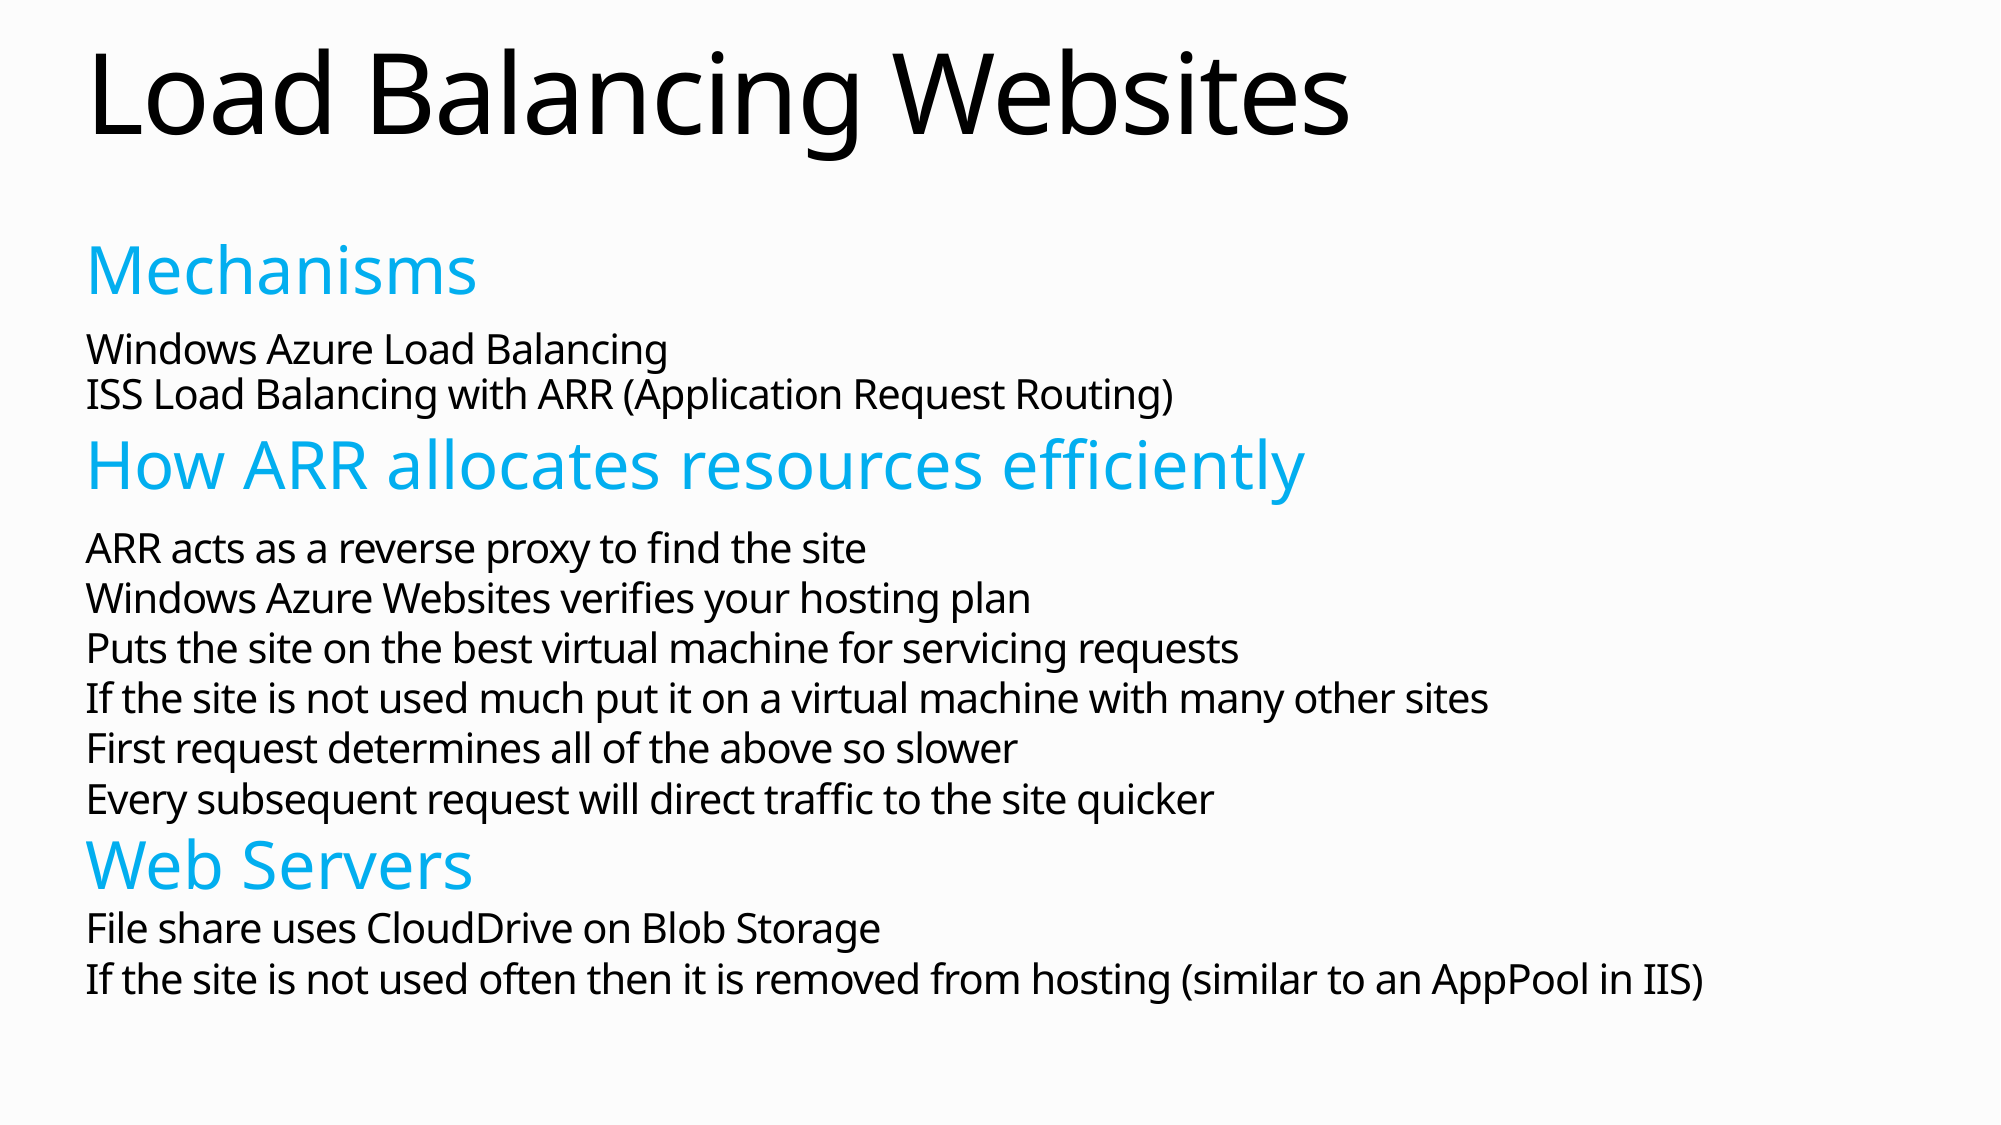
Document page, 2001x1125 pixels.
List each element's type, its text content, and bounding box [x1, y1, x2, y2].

title Load Balancing Websites [85, 37, 1915, 237]
list Mechanisms Windows Azure Load Balancing ISS Load Balancing with ARR (Application Request Routing) How ARR allocates resources efficiently ARR acts as a reverse proxy to find the site Windows Azure Websites verifies your hosting plan Puts the site on the best virtual machine for servicing requests If the site is not used much put it on a virtual machine with many other sites First request determines all of the above so slower Every subsequent request will direct traffic to the site quicker Web Servers File share uses CloudDrive on Blob Storage If the site is not used often then it is removed from hosting (similar to an AppPool in IIS) [85, 237, 1915, 1125]
